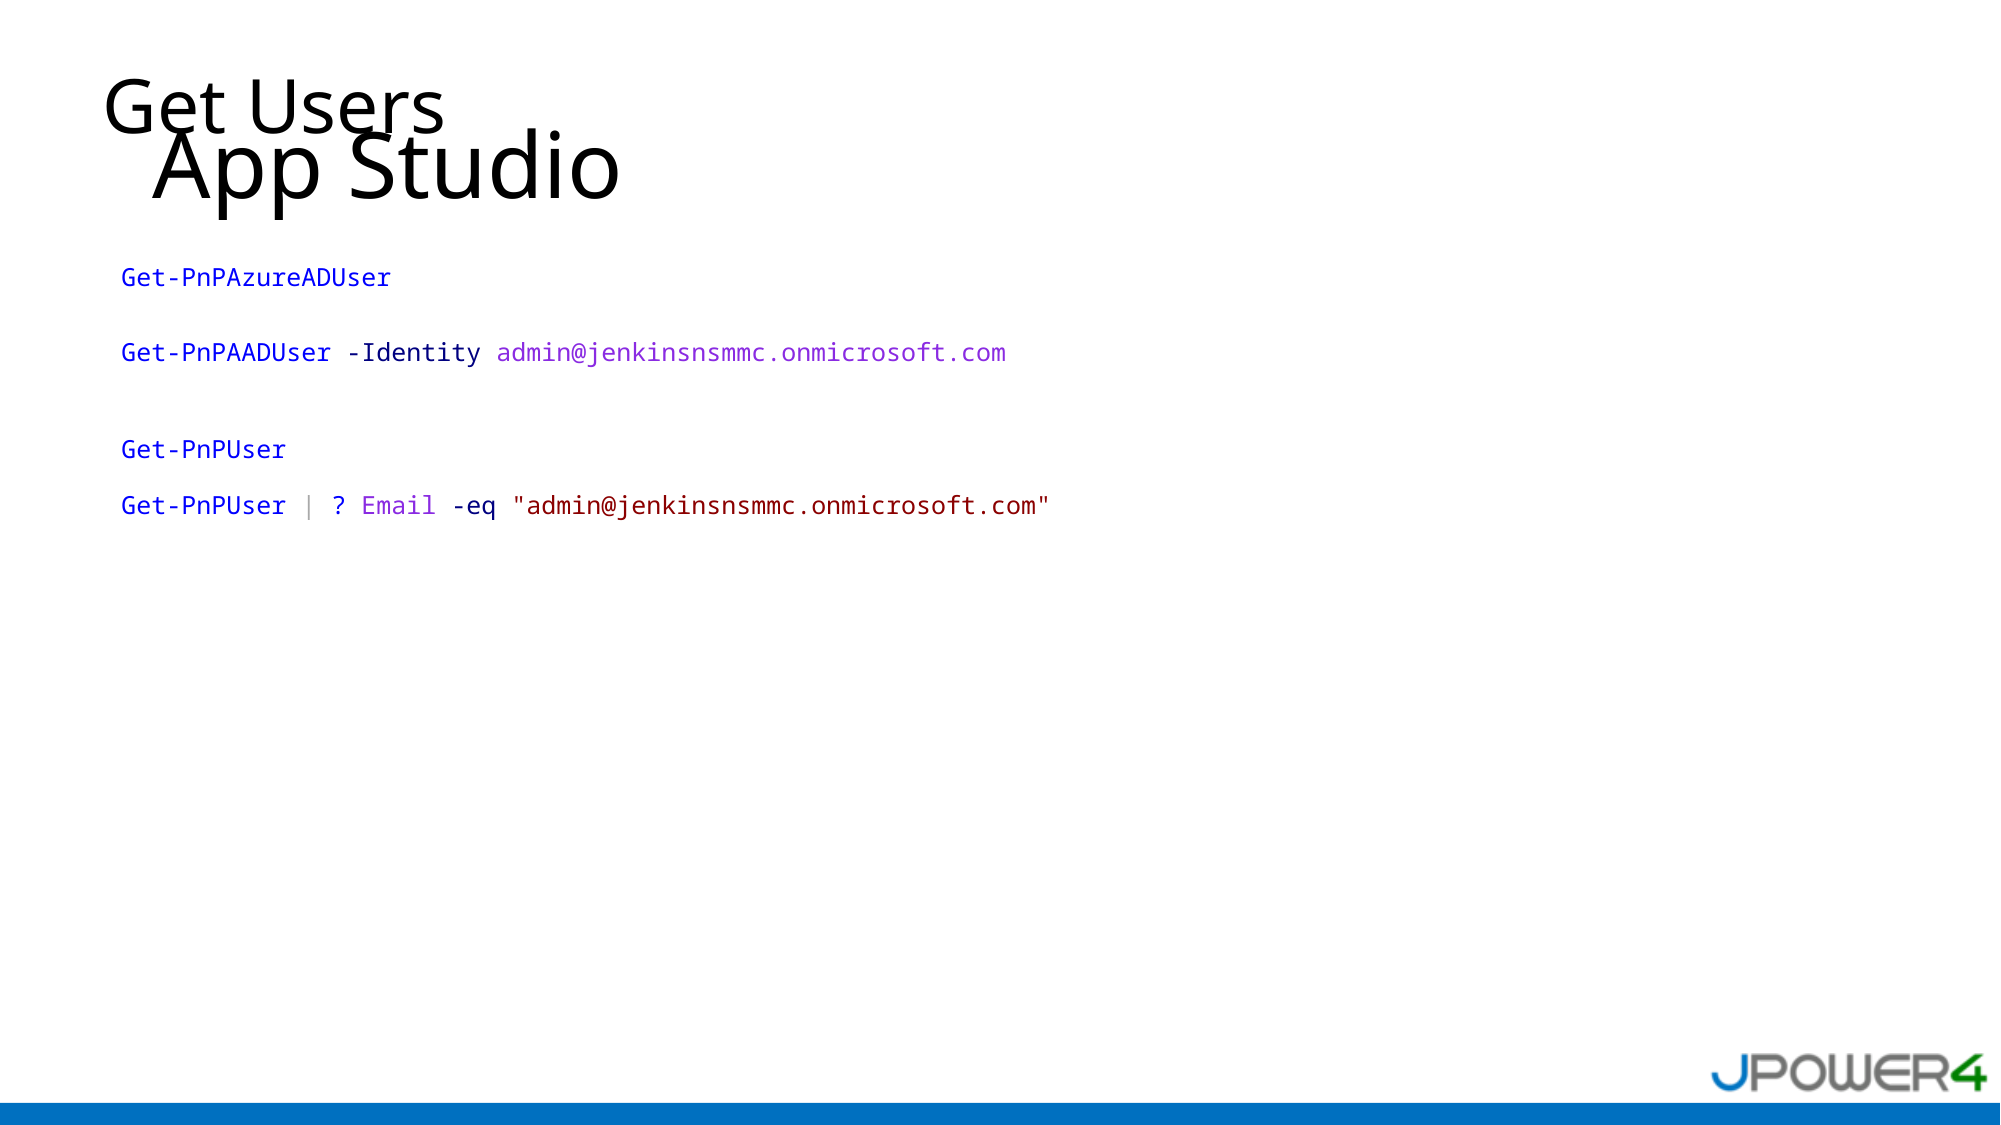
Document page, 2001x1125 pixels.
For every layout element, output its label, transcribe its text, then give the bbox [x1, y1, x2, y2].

text_box Get-PnPAzureADUser [100, 254, 1101, 299]
text_box Get-PnPUser [100, 426, 1101, 472]
text_box Get-PnPUser | ? Email -eq "admin@jenkinsnsmmc.onmicrosoft.com" [100, 482, 1207, 527]
picture [1706, 1052, 1992, 1097]
text_box Get-PnPAADUser -Identity admin@jenkinsnsmmc.onmicrosoft.com [100, 328, 1594, 374]
text_box Get Users [87, 46, 2000, 172]
title App Studio [137, 172, 1863, 278]
